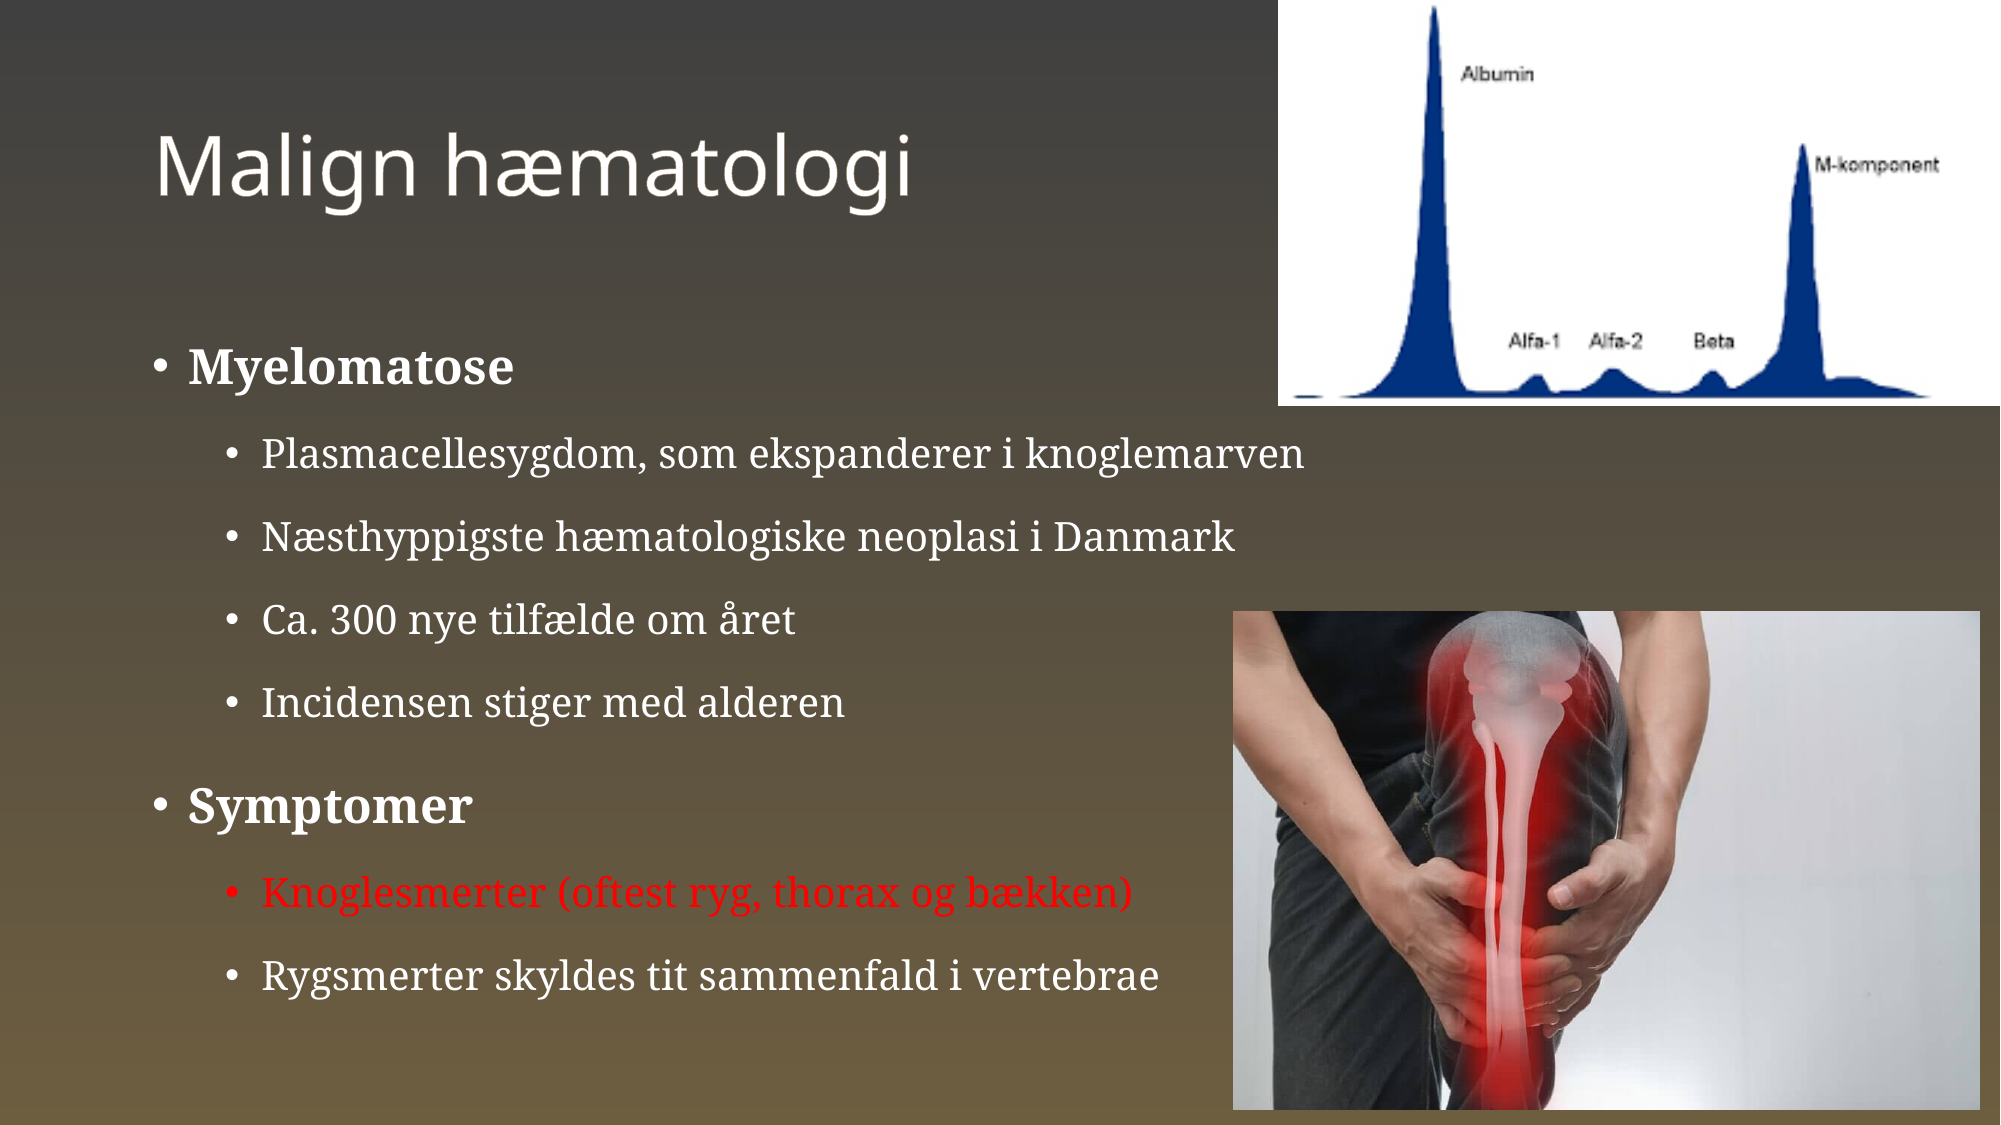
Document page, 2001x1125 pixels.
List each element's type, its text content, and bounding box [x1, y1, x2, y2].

picture [1233, 611, 1980, 1110]
picture [1278, 0, 2000, 406]
list Myelomatose Plasmacellesygdom, som ekspanderer i knoglemarven Næsthyppigste hæmatologiske neoplasi i Danmark Ca. 300 nye tilfælde om året Incidensen stiger med alderen Symptomer Knoglesmerter (oftest ryg, thorax og bækken) Rygsmerter skyldes tit sammenfald i vertebrae [137, 299, 1863, 1014]
title Malign hæmatologi [137, 59, 1278, 278]
